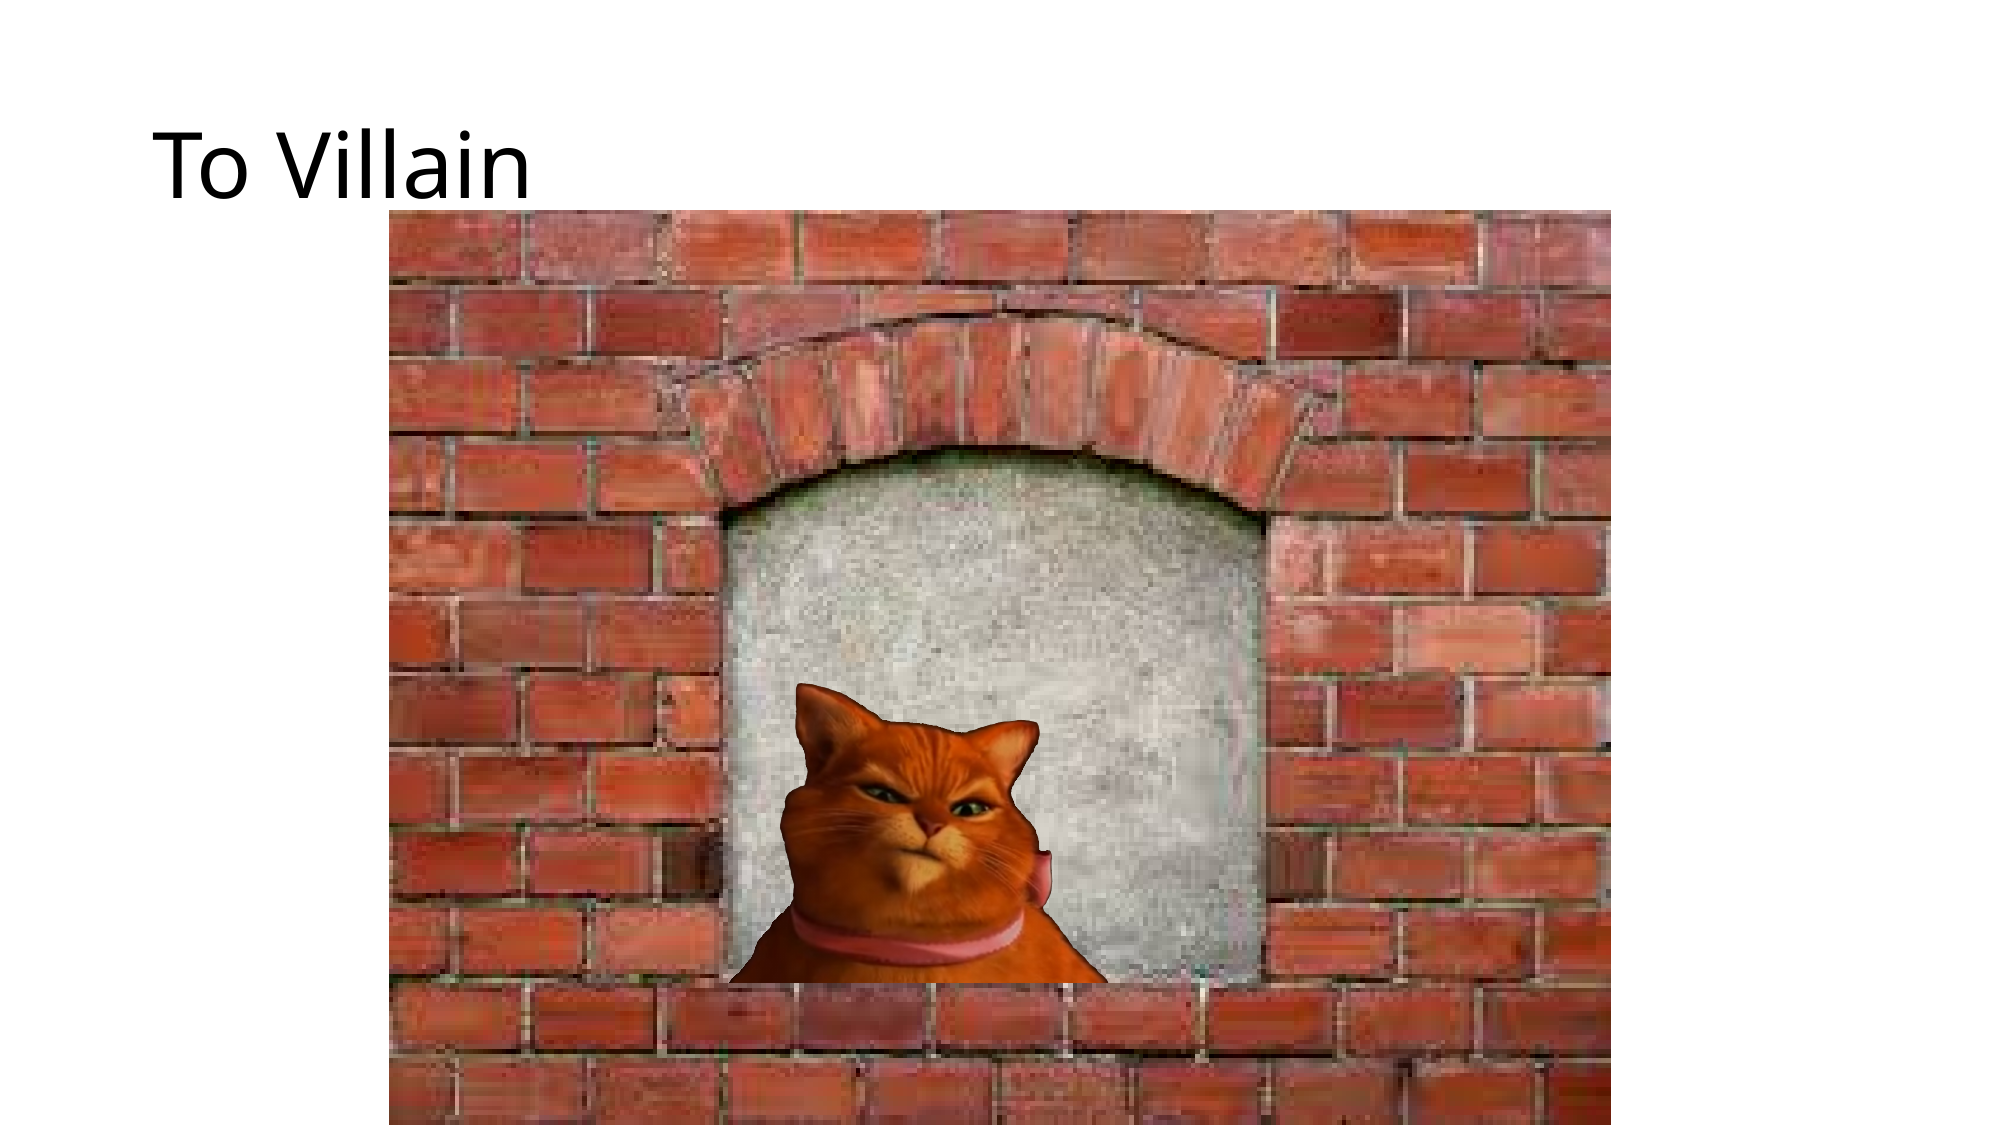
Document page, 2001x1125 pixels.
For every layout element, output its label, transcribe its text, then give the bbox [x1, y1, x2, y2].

title To Villain [137, 59, 1863, 278]
picture [389, 210, 1611, 1125]
